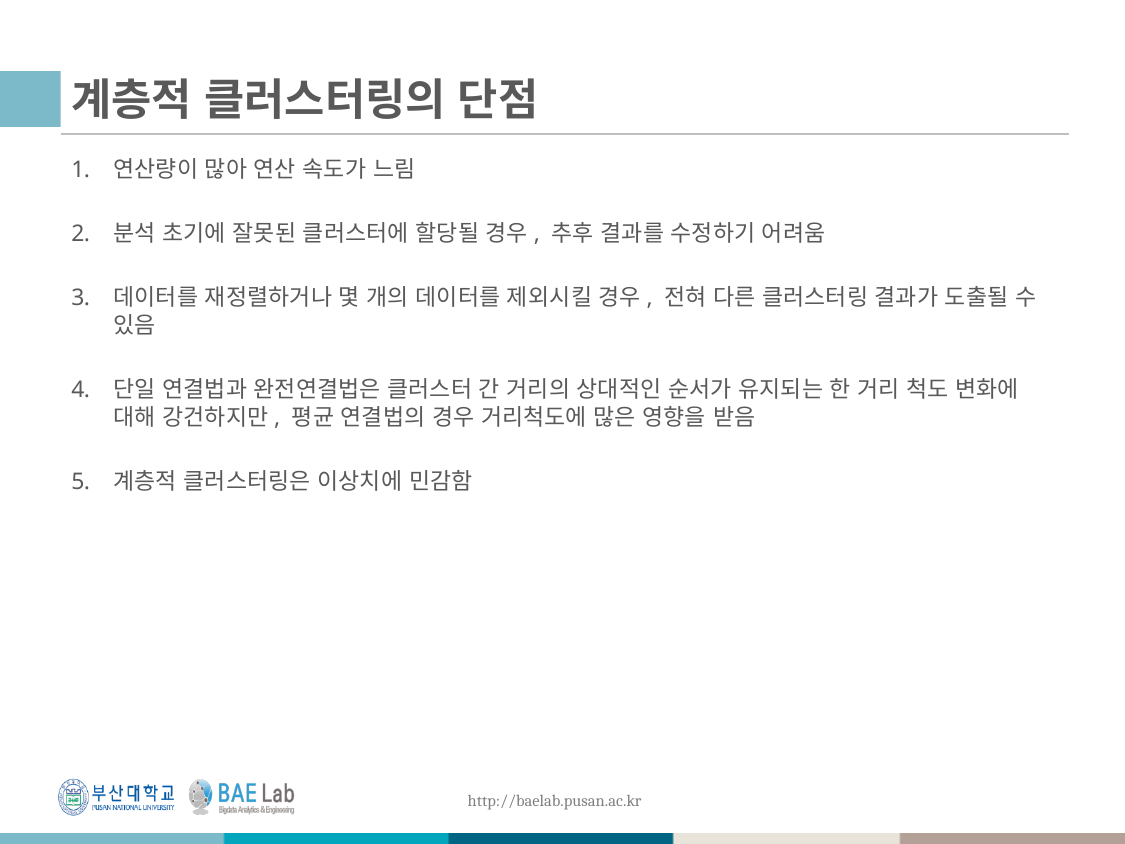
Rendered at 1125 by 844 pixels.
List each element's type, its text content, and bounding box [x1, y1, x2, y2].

picture [186, 776, 300, 816]
picture [0, 833, 448, 844]
title 계층적 클러스터링의 단점 [56, 71, 1069, 125]
picture [55, 775, 175, 819]
list 연산량이 많아 연산 속도가 느림 분석 초기에 잘못된 클러스터에 할당될 경우, 추후 결과를 수정하기 어려움 데이터를 재정렬하거나 몇 개의 데이터를 제외시킬 경우, 전혀 다른 클러스터링 결과가 도출될 수 있음 단일 연결법과 완전연결법은 클러스터 간 거리의 상대적인 순서가 유지되는 한 거리 척도 변화에 대해 강건하지만, 평균 연결법의 경우 거리척도에 많은 영향을 받음 계층적 클러스터링은 이상치에 민감함 [56, 146, 1069, 754]
picture [673, 833, 1125, 844]
